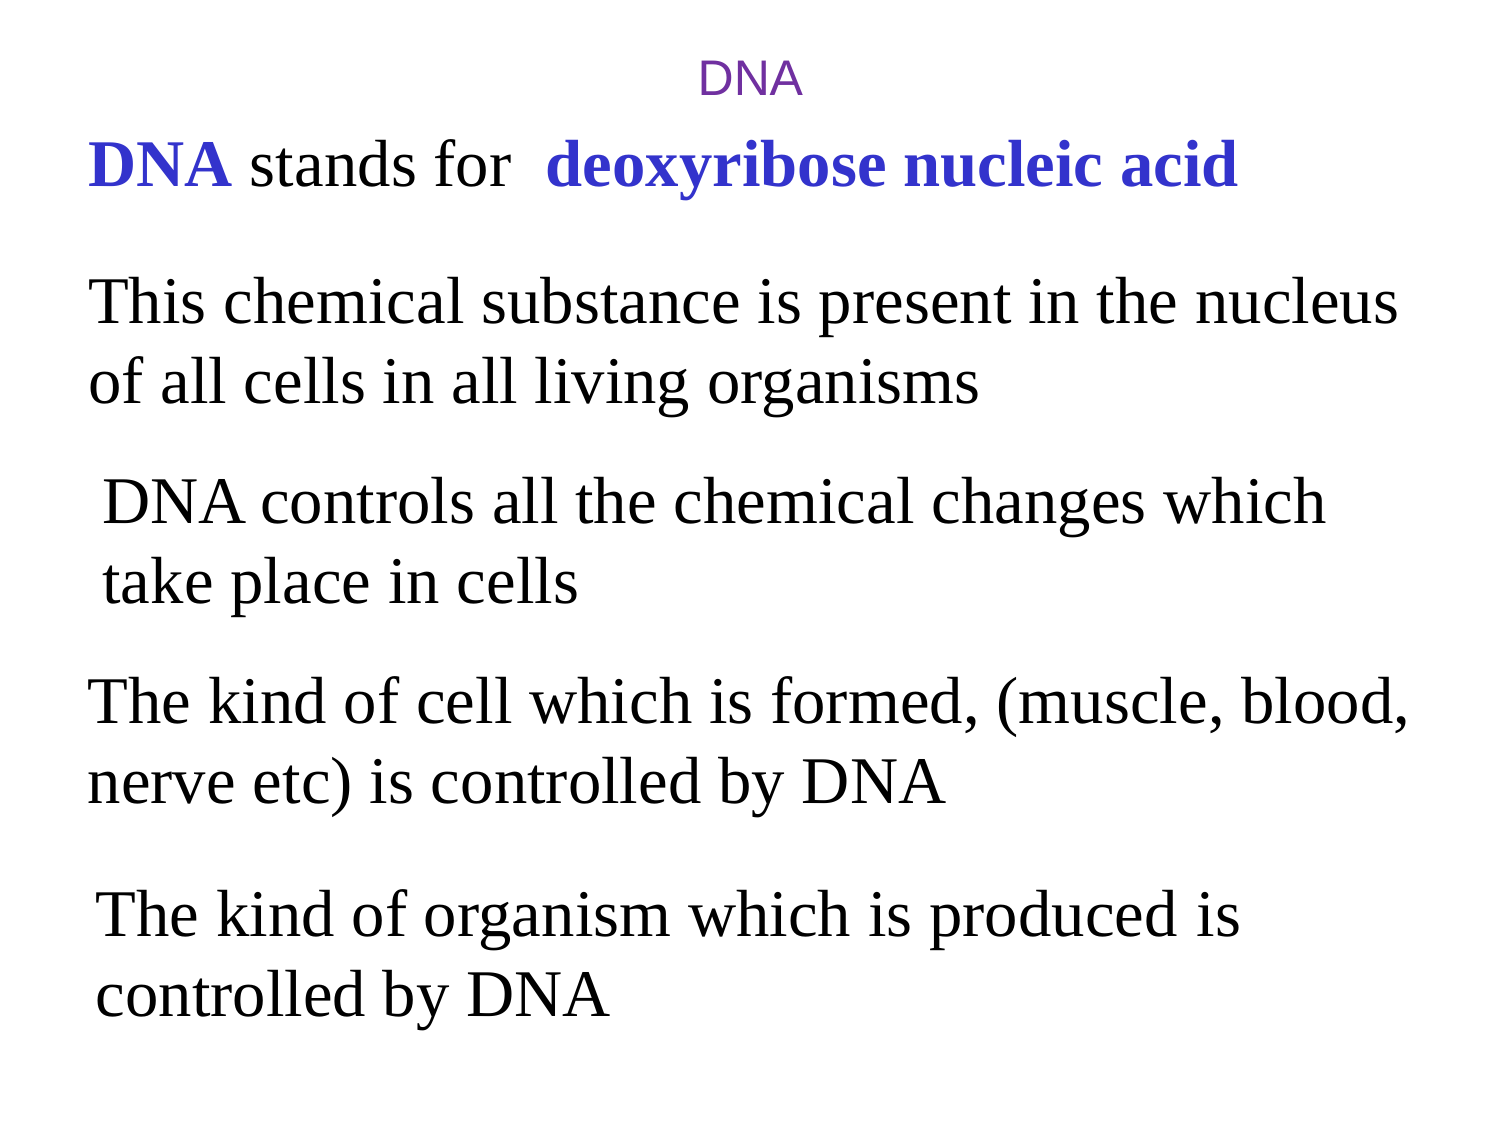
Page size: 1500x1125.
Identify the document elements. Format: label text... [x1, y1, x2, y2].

title DNA [662, 37, 838, 113]
text_box This chemical substance is present in the nucleus of all cells in all living organisms [73, 249, 1417, 425]
text_box The kind of organism which is produced is controlled by DNA [80, 862, 1426, 1038]
text_box The kind of cell which is formed, (muscle, blood, nerve etc) is controlled by DNA [72, 649, 1428, 825]
text_box DNA controls all the chemical changes which take place in cells [87, 449, 1361, 625]
text_box DNA stands for deoxyribose nucleic acid [73, 112, 1255, 208]
